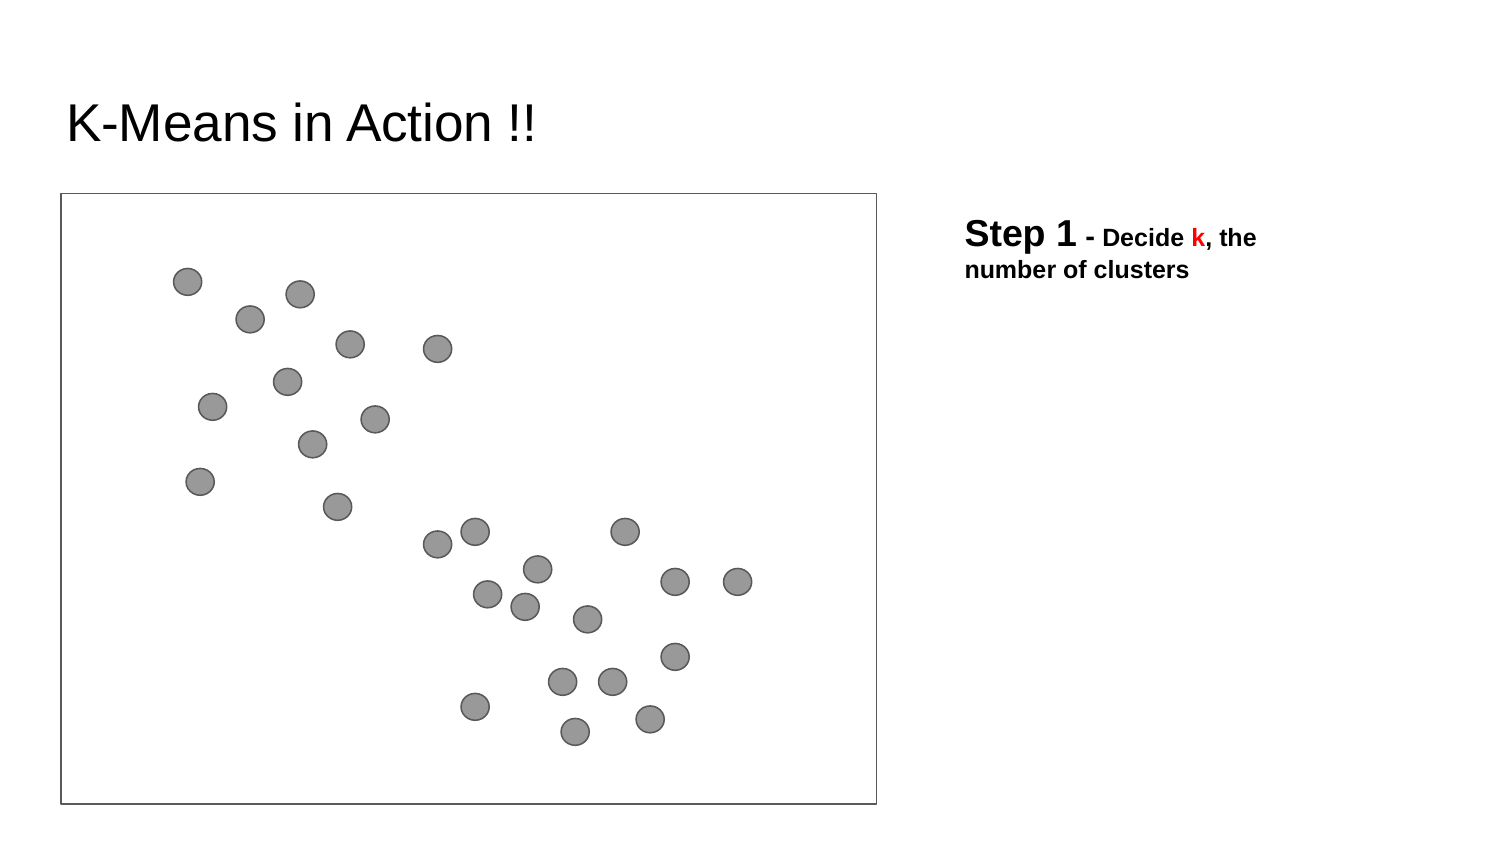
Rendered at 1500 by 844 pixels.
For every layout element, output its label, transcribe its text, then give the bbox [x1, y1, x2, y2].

text_box [423, 530, 452, 558]
text_box [423, 335, 452, 363]
text_box [949, 191, 1421, 258]
text_box [186, 468, 215, 496]
text_box [198, 393, 227, 421]
text_box [598, 668, 627, 696]
text_box [611, 518, 640, 546]
text_box [361, 405, 390, 433]
text_box [723, 568, 752, 596]
text_box [273, 368, 302, 396]
text_box [511, 593, 540, 621]
text_box [473, 580, 502, 608]
text_box [661, 643, 690, 671]
text_box [461, 693, 490, 721]
text_box [61, 193, 877, 805]
text_box [661, 568, 690, 596]
text_box Step 1 - Decide k, the number of clusters [949, 193, 1346, 299]
text_box [236, 305, 265, 333]
text_box [173, 268, 202, 296]
text_box [323, 493, 352, 521]
title K-Means in Action !! [51, 72, 1449, 167]
text_box [561, 718, 590, 746]
text_box [573, 605, 602, 633]
text_box [548, 668, 577, 696]
text_box [286, 280, 315, 308]
text_box [461, 518, 490, 546]
text_box [298, 430, 327, 458]
text_box [336, 330, 365, 358]
text_box [523, 555, 552, 583]
text_box [636, 705, 665, 733]
